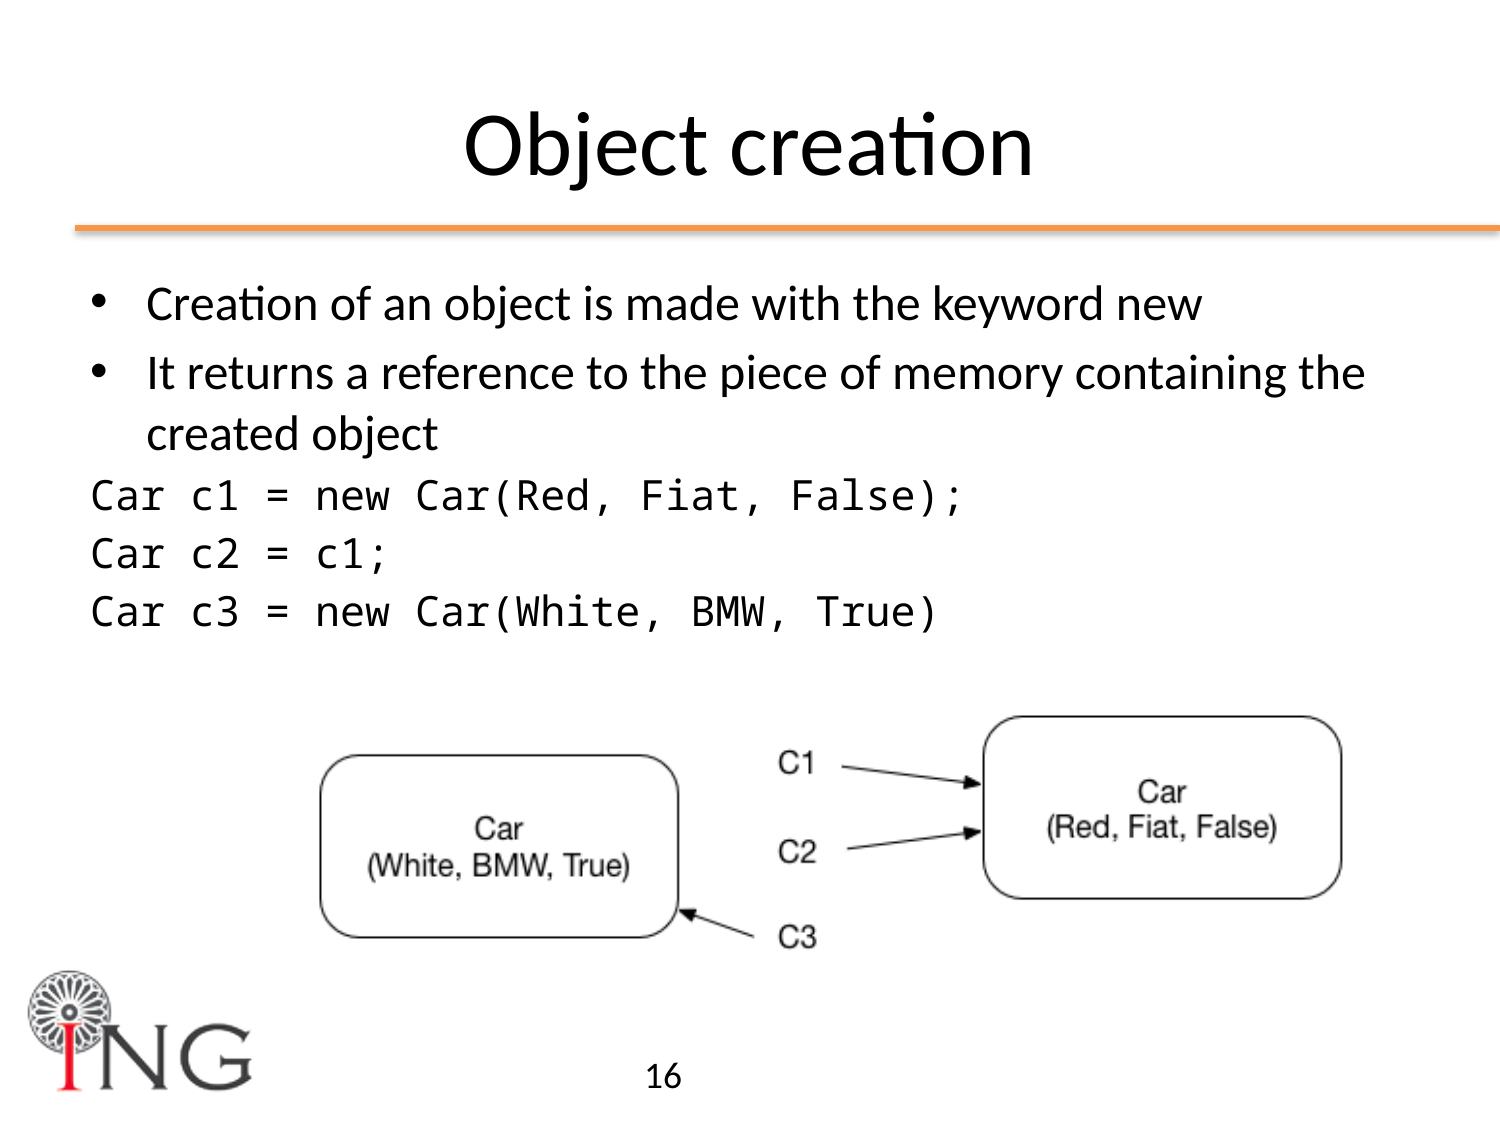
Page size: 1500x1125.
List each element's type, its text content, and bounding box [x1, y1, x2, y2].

slide_number 16 [629, 1043, 1425, 1104]
title Object creation [75, 45, 1425, 233]
picture [288, 656, 1394, 1027]
picture [3, 948, 281, 1124]
list Creation of an object is made with the keyword new It returns a reference to the piece of memory containing the created object Car c1 = new Car(Red, Fiat, False); Car c2 = c1; Car c3 = new Car(White, BMW, True) [75, 262, 1425, 1005]
